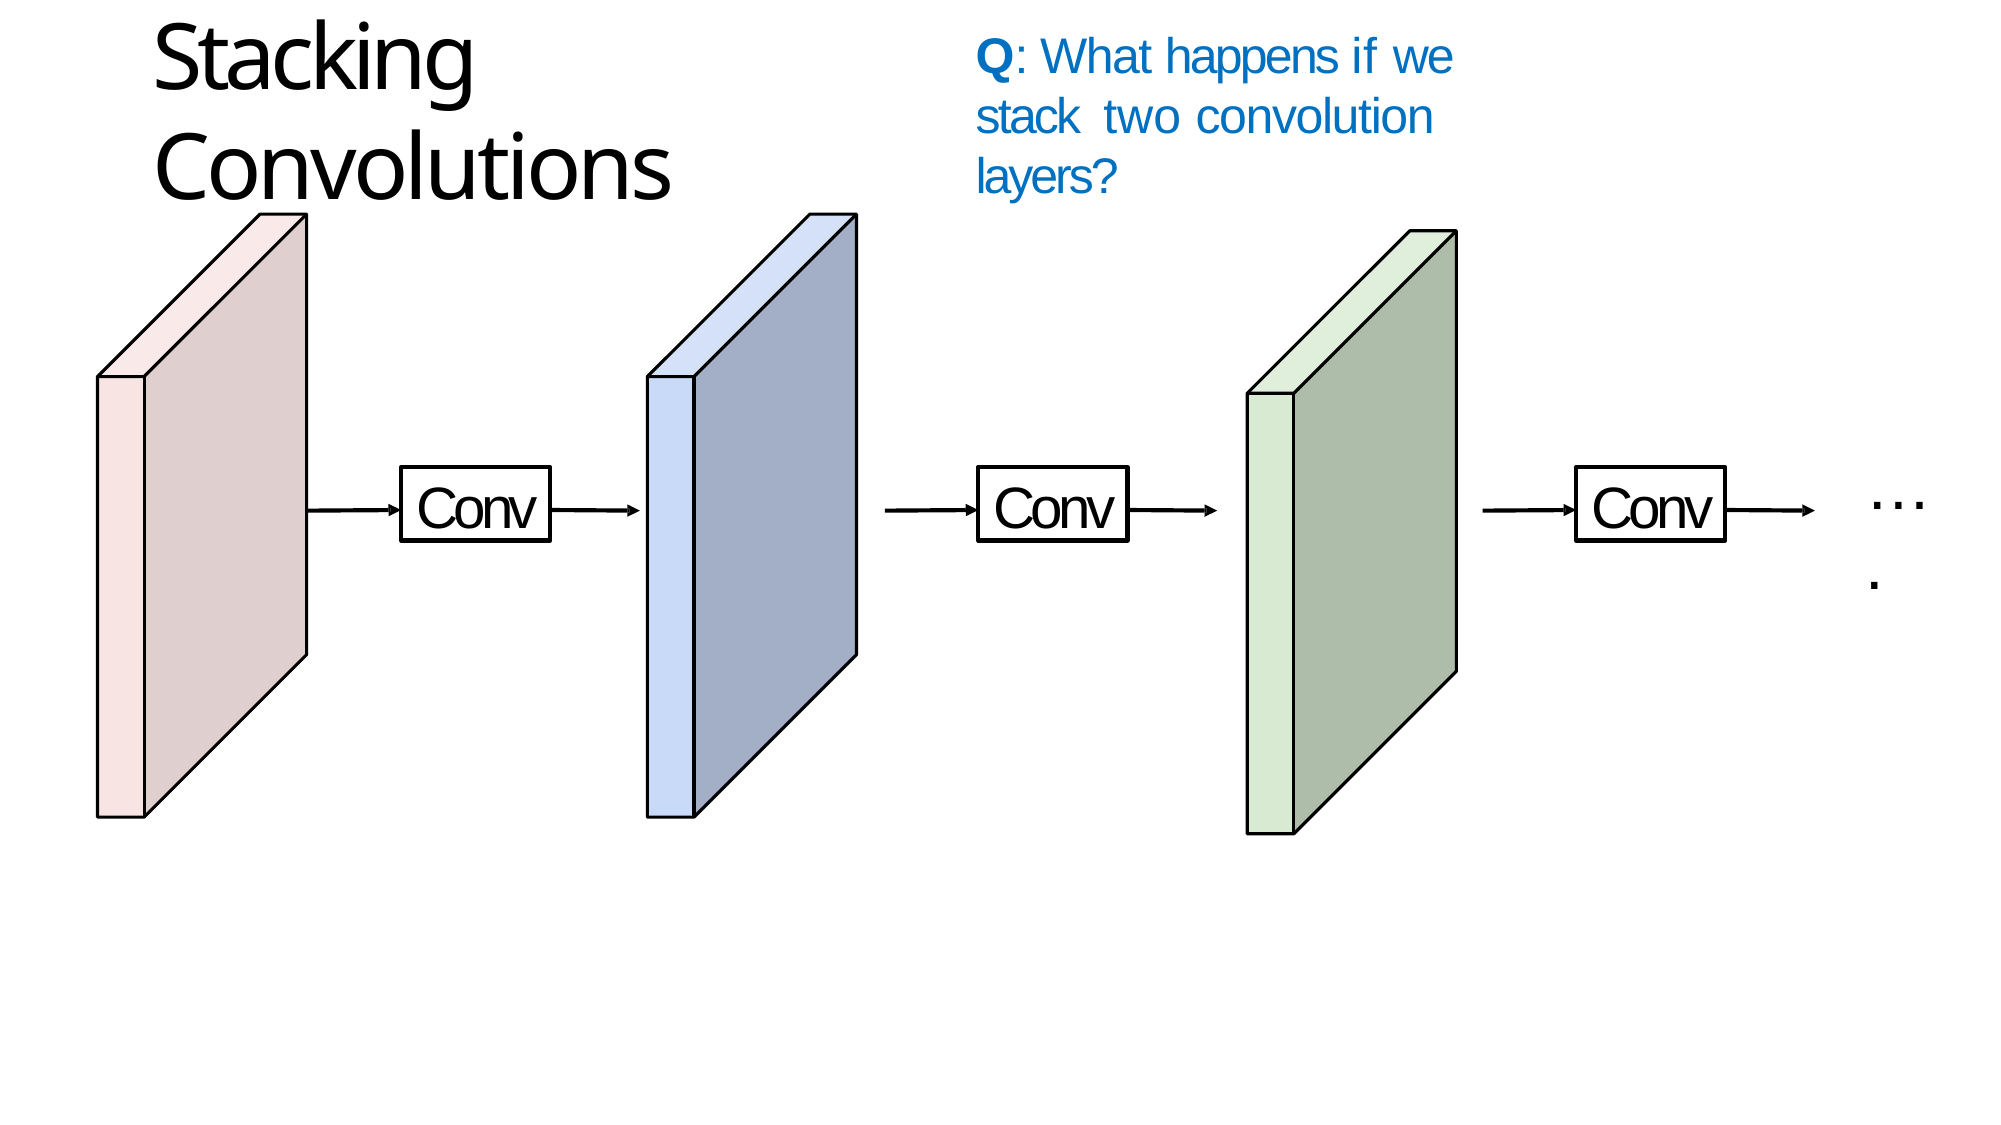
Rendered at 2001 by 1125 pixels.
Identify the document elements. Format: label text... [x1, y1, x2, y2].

text_box [1127, 504, 1218, 517]
text_box [1482, 503, 1577, 517]
text_box [550, 504, 640, 517]
text_box [884, 503, 979, 517]
text_box [101, 218, 300, 373]
text_box [647, 218, 853, 377]
text_box [1247, 230, 1457, 394]
text_box Conv [978, 467, 1128, 541]
text_box [145, 218, 307, 817]
text_box Conv [1576, 467, 1726, 541]
title Stacking Convolutions [150, 0, 886, 218]
text_box [1725, 504, 1815, 517]
text_box [1247, 394, 1293, 834]
text_box [647, 377, 694, 818]
text_box Q: What happens if we stack two convolution layers? [973, 21, 1556, 204]
text_box [307, 503, 401, 517]
text_box [97, 377, 144, 818]
text_box [97, 218, 303, 377]
text_box [1294, 232, 1457, 834]
text_box [647, 218, 850, 376]
text_box Conv [401, 467, 551, 541]
text_box …. [1862, 440, 1931, 603]
text_box [695, 218, 857, 817]
text_box [1249, 230, 1456, 391]
